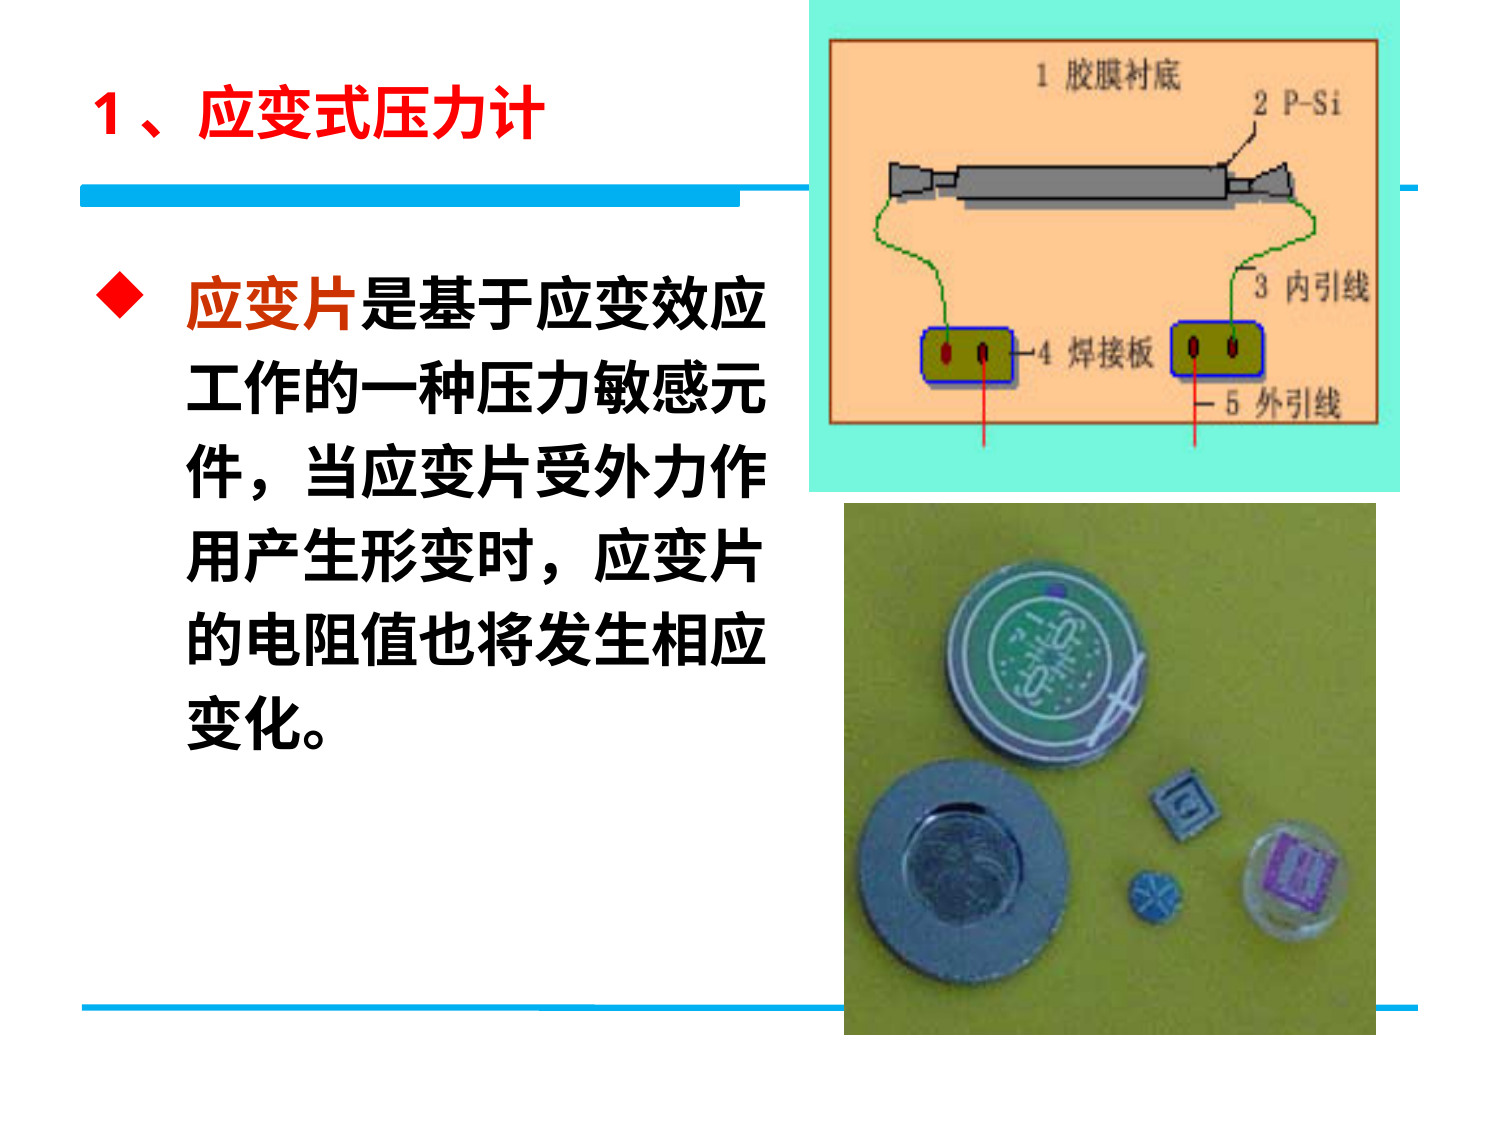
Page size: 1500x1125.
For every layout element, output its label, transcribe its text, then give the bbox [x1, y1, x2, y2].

list 1、应变式压力计 应变片是基于应变效应工作的一种压力敏感元件，当应变片受外力作用产生形变时，应变片的电阻值也将发生相应变化。 [76, 54, 786, 847]
picture [844, 503, 1377, 1036]
picture [808, 0, 1400, 492]
